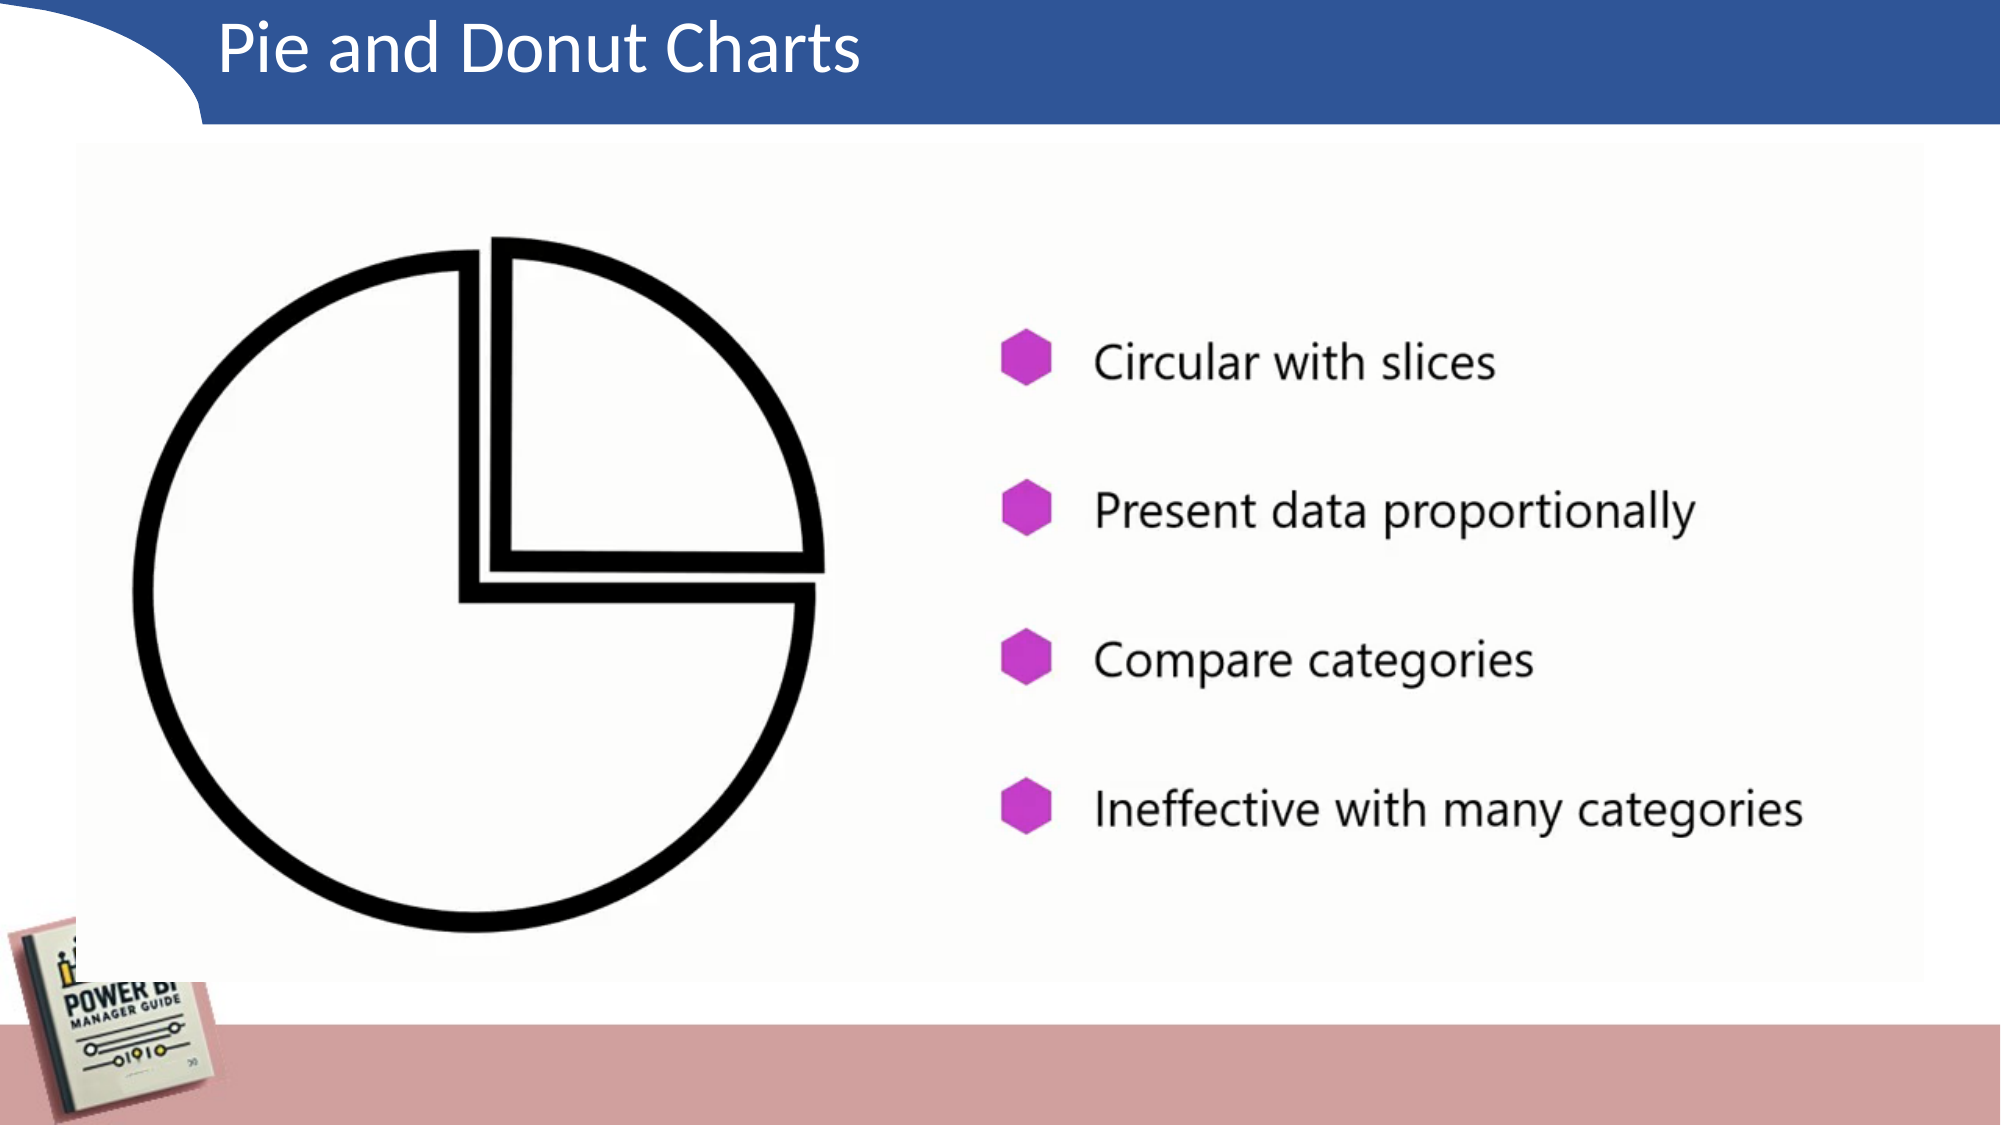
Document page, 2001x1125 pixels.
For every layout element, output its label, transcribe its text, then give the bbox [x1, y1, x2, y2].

text_box Pie and Donut Charts [0, 0, 2000, 126]
picture [0, 0, 2001, 1125]
